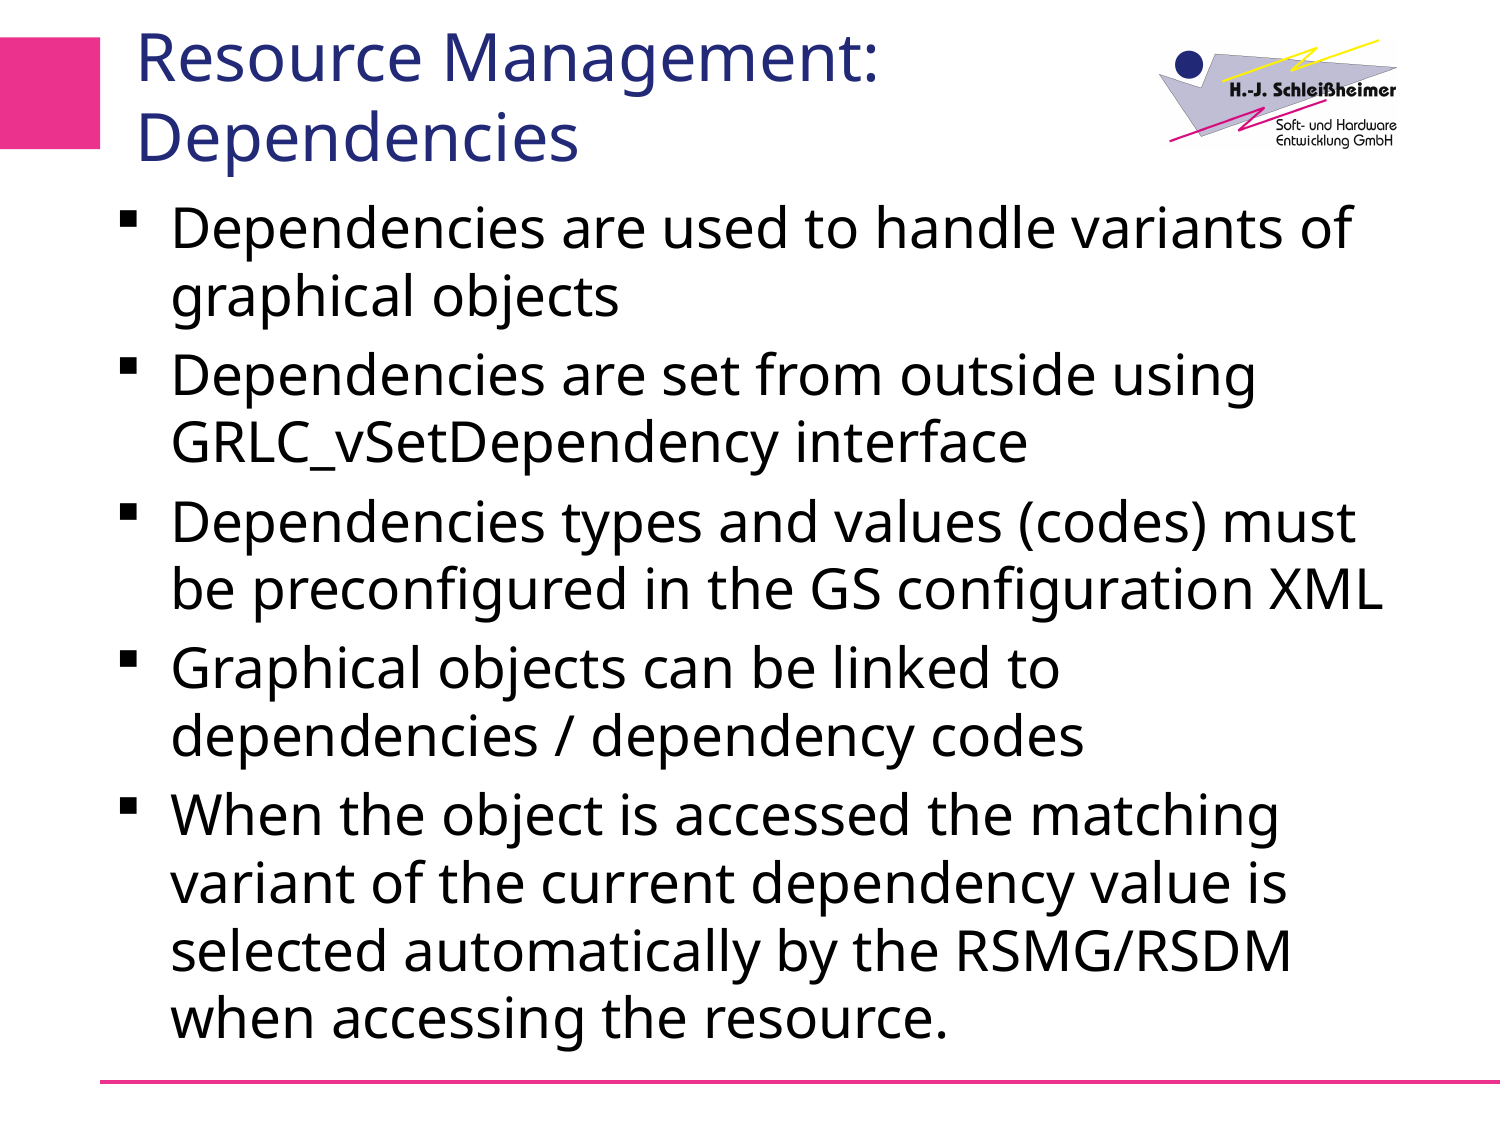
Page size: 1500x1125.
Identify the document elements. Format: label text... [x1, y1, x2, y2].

picture [1188, 39, 1397, 149]
list Dependencies are used to handle variants of graphical objects Dependencies are set from outside using GRLC_vSetDependency interface Dependencies types and values (codes) must be preconfigured in the GS configuration XML Graphical objects can be linked to dependencies / dependency codes When the object is accessed the matching variant of the current dependency value is selected automatically by the RSMG/RSDM when accessing the resource. [100, 184, 1400, 1083]
title Resource Management: Dependencies [135, 30, 1188, 159]
